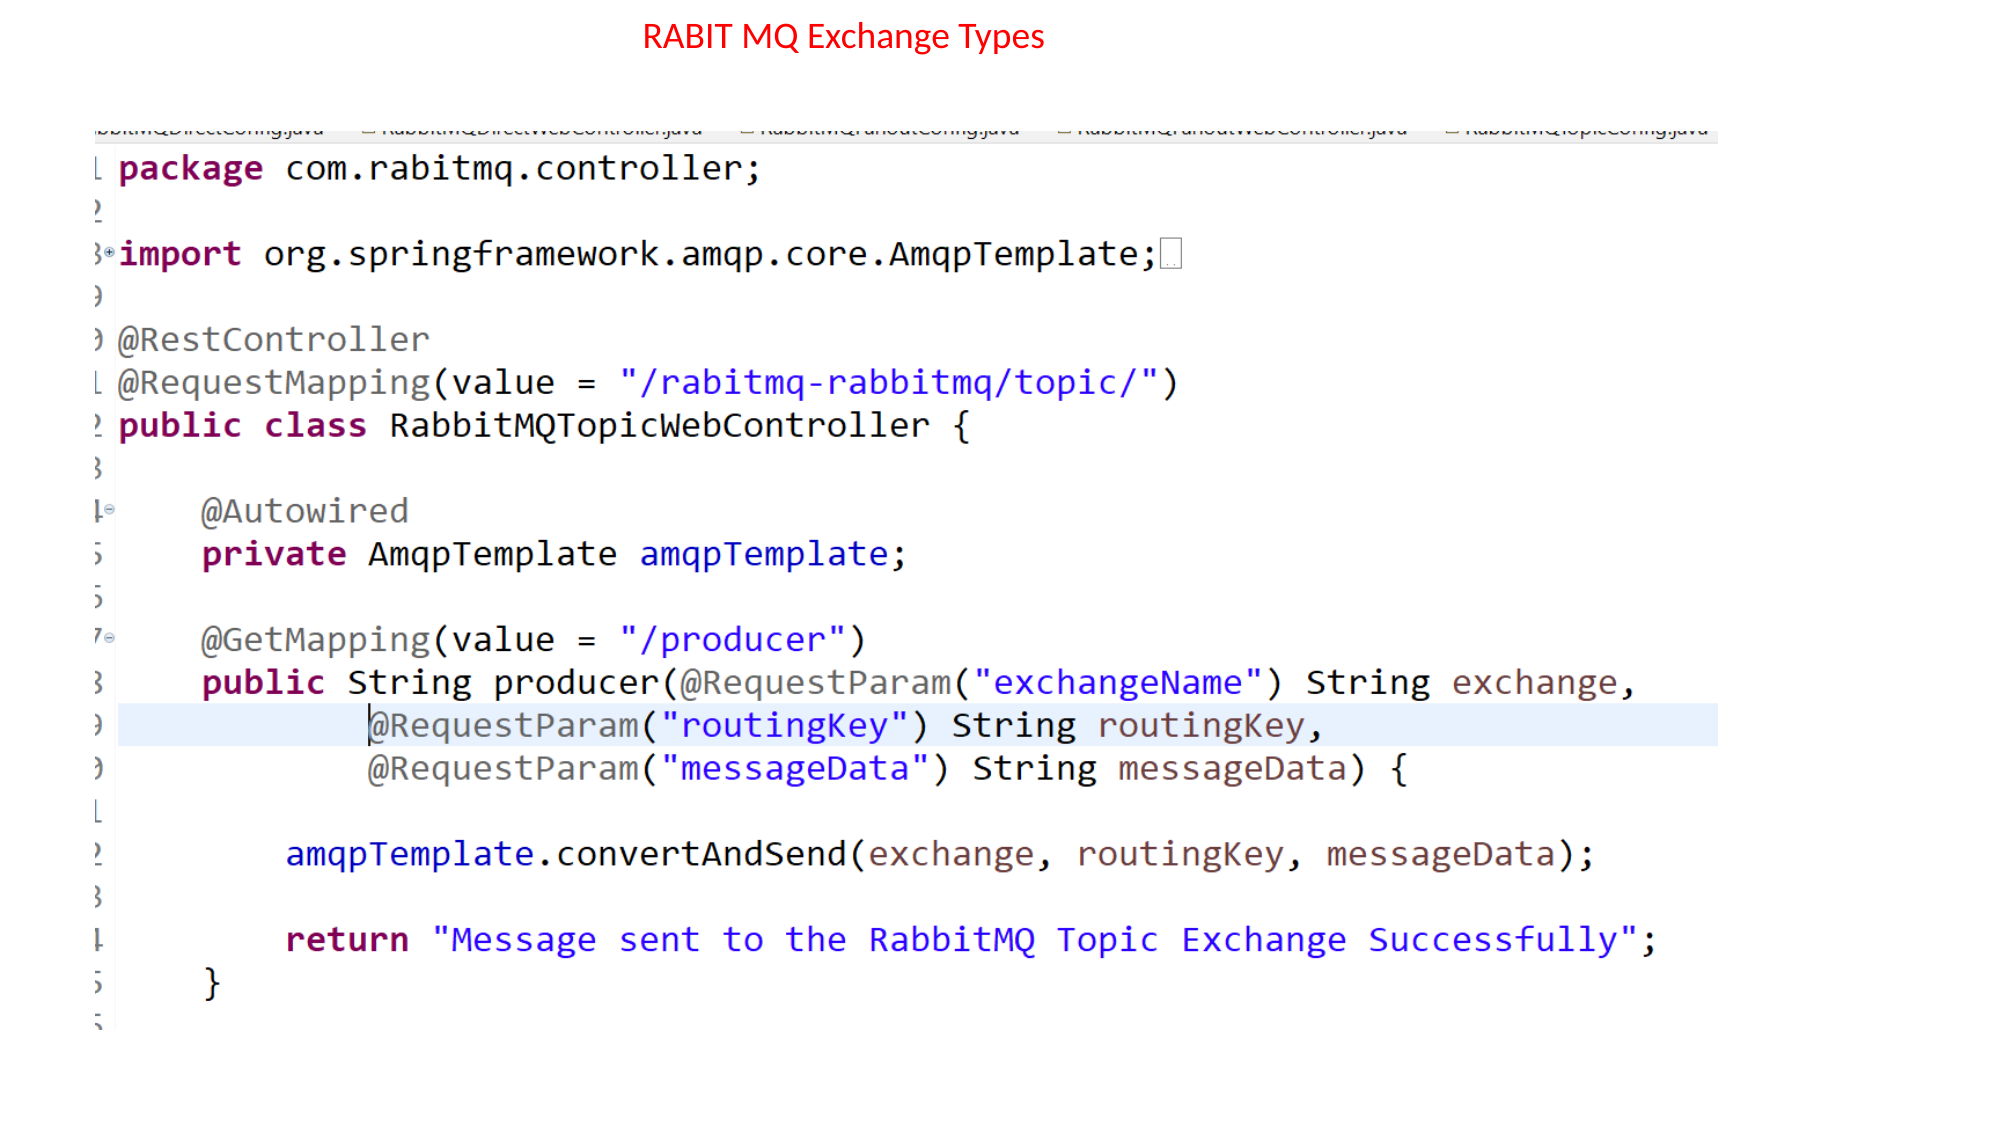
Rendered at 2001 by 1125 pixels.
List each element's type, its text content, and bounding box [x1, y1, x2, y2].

picture [95, 131, 1718, 1030]
text_box RABIT MQ Exchange Types [322, 0, 1366, 69]
